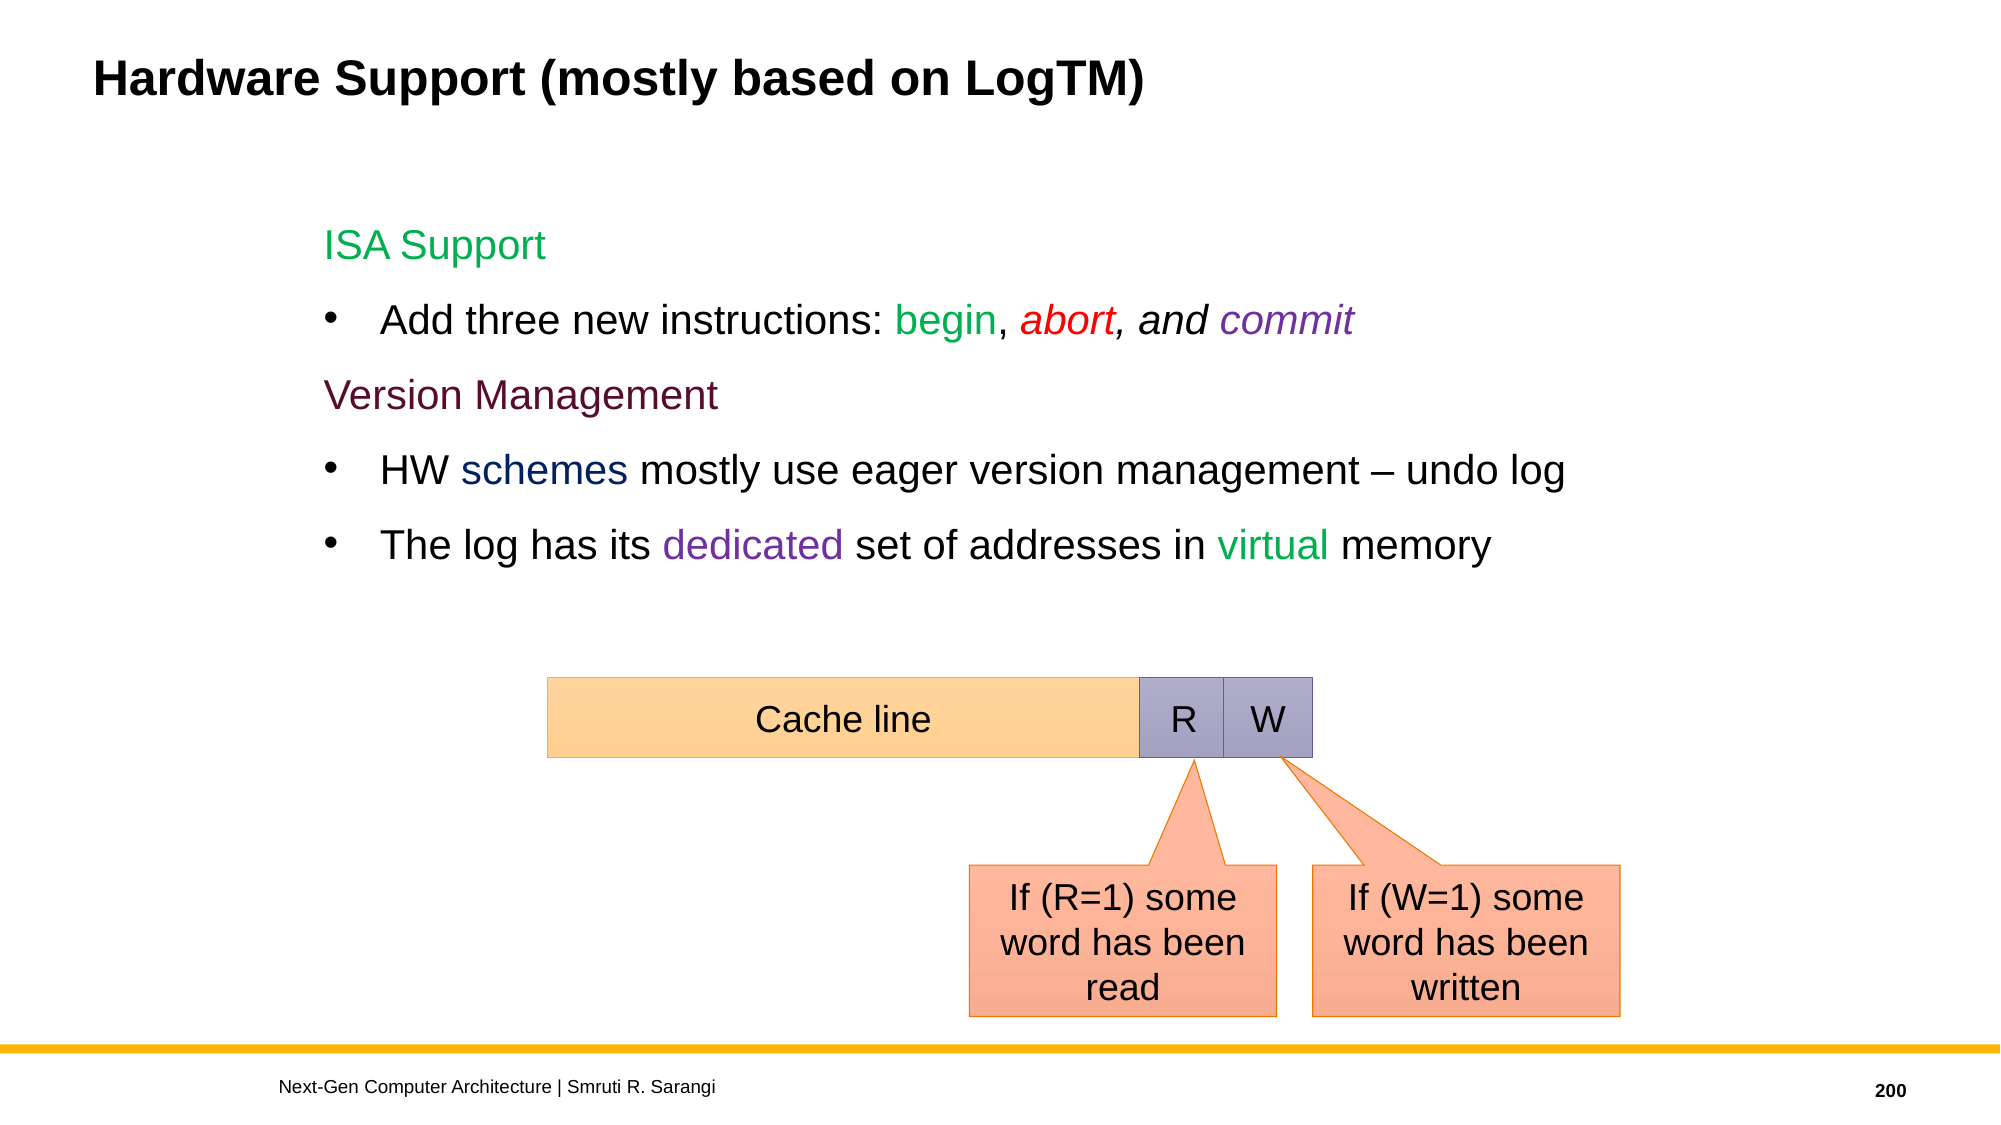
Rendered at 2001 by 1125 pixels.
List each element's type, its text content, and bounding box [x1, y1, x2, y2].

text_box If (R=1) some word has been read [968, 758, 1278, 1018]
title Hardware Support (mostly based on LogTM) [78, 45, 1578, 180]
text_box R [1139, 677, 1223, 758]
slide_number 200 [1711, 1071, 1922, 1109]
text_box Cache line [547, 677, 1139, 758]
text_box W [1223, 677, 1313, 758]
list ISA Support Add three new instructions: begin, abort, and commit Version Management HW schemes mostly use eager version management – undo log The log has its dedicated set of addresses in virtual memory [308, 210, 1692, 608]
footer Next-Gen Computer Architecture | Smruti R. Sarangi [263, 1067, 1464, 1105]
text_box If (W=1) some word has been written [1279, 755, 1621, 1018]
